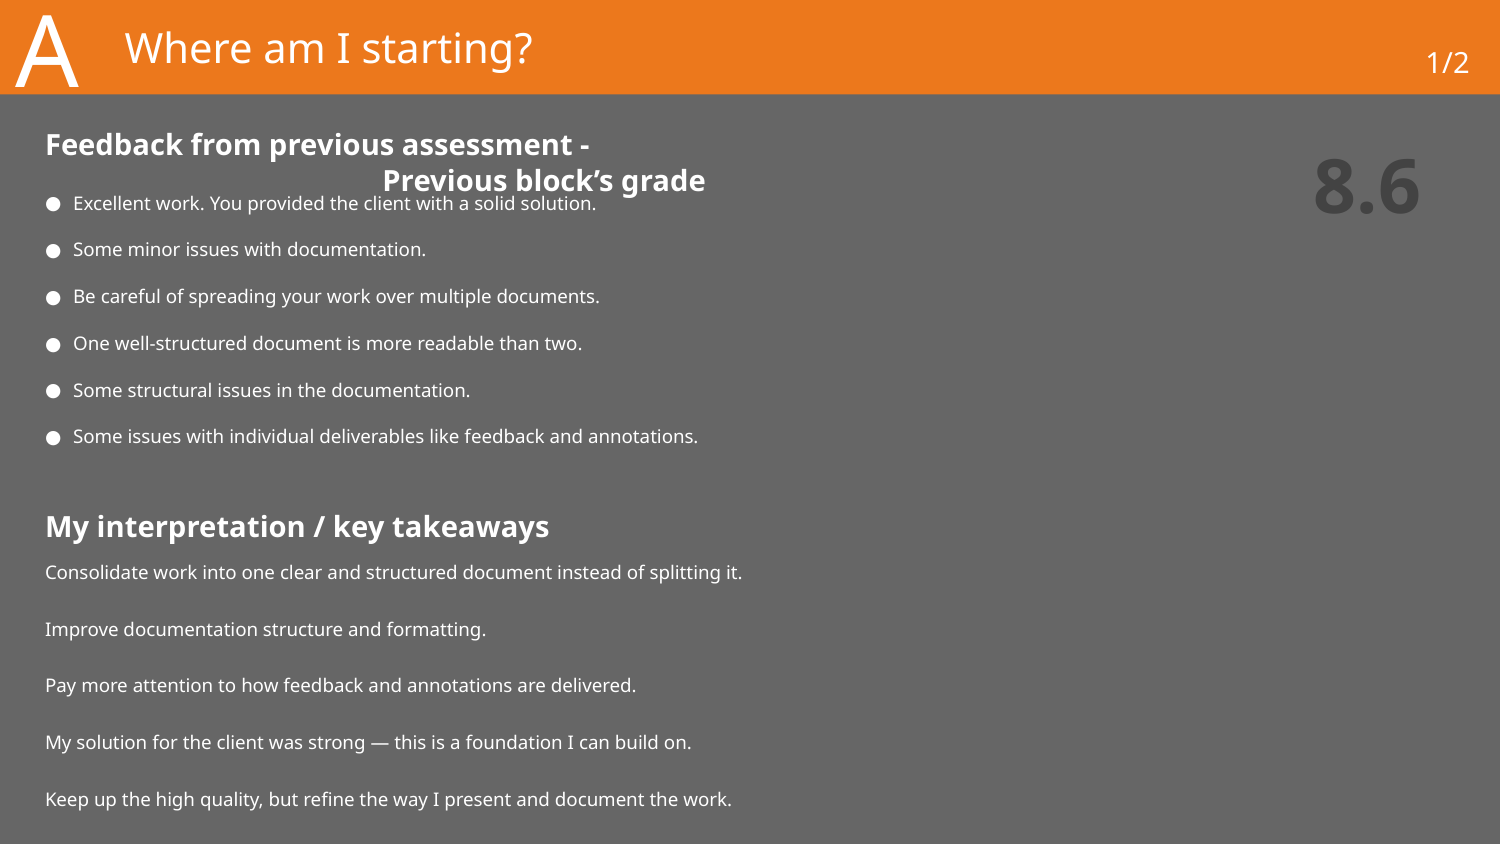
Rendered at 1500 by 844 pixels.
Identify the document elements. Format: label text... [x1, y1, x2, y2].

title Where am I starting? [109, 0, 1010, 94]
subtitle Feedback from previous assessment - Previous block’s grade [30, 109, 1470, 176]
title 1/2 [1159, 0, 1485, 94]
text_box 8.6 [1298, 123, 1449, 229]
list Excellent work. You provided the client with a solid solution. Some minor issues with documentation. Be careful of spreading your work over multiple documents. One well-structured document is more readable than two. Some structural issues in the documentation. Some issues with individual deliverables like feedback and annotations. My interpretation / key takeaways Consolidate work into one clear and structured document instead of splitting it. Improve documentation structure and formatting. Pay more attention to how feedback and annotations are delivered. My solution for the client was strong — this is a foundation I can build on. Keep up the high quality, but refine the way I present and document the work. [30, 175, 990, 815]
title A [0, 0, 95, 94]
